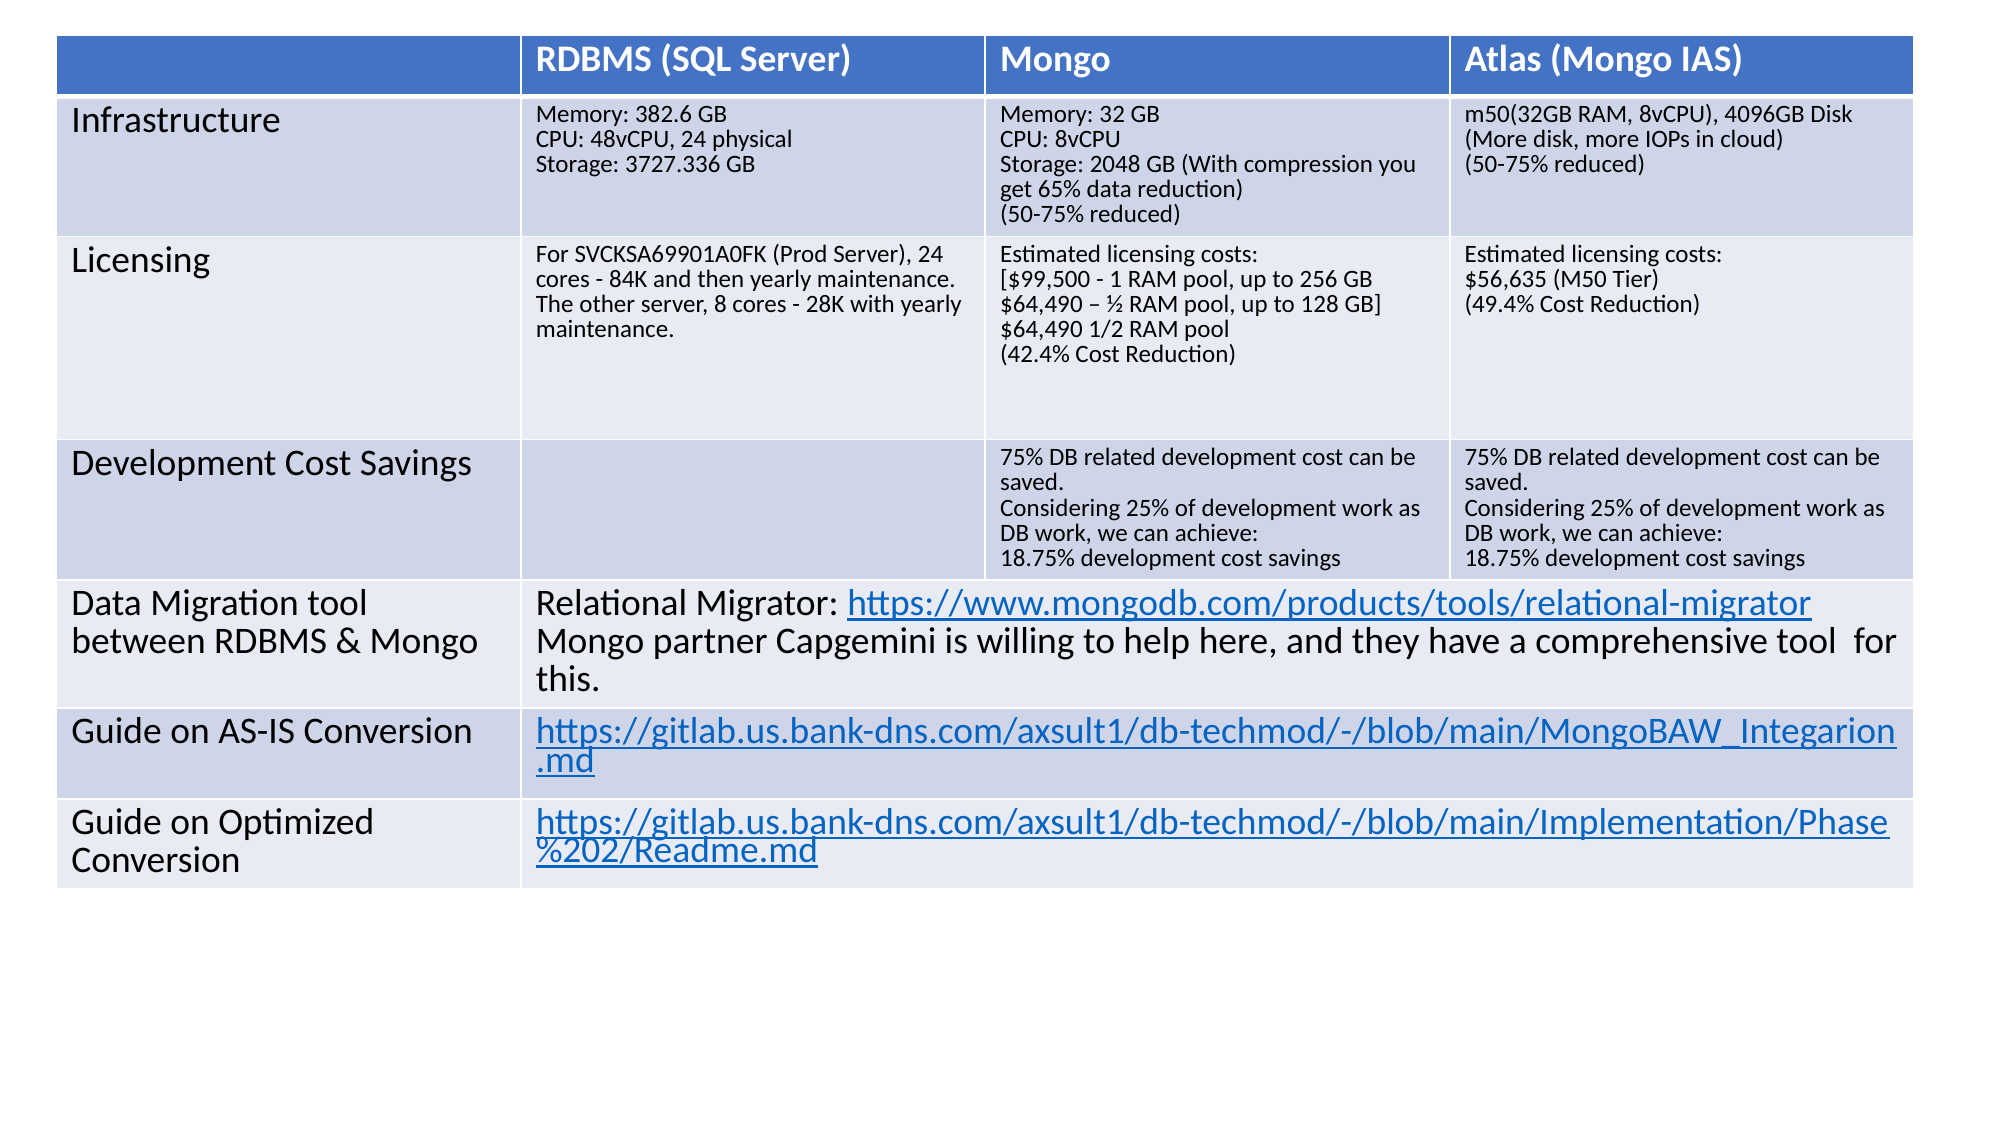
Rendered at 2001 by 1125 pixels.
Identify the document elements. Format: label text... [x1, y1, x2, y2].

table_cell Infrastructure [57, 99, 520, 236]
table_cell 75% DB related development cost can be saved. Considering 25% of development work as DB work, we can achieve: 18.75% development cost savings [986, 440, 1449, 579]
table_cell m50(32GB RAM, 8vCPU), 4096GB Disk (More disk, more IOPs in cloud) (50-75% reduced) [1451, 99, 1913, 236]
table_header RDBMS (SQL Server) [522, 36, 984, 94]
table_cell Estimated licensing costs: $56,635 (M50 Tier) (49.4% Cost Reduction) [1451, 237, 1913, 439]
table_cell https://gitlab.us.bank-dns.com/axsult1/db-techmod/-/blob/main/Implementation/Phase%202/Readme.md [522, 800, 1913, 888]
table_cell [522, 440, 984, 579]
table_header [57, 36, 520, 94]
table_cell https://gitlab.us.bank-dns.com/axsult1/db-techmod/-/blob/main/MongoBAW_Integarion.md [522, 709, 1913, 798]
table_cell 75% DB related development cost can be saved. Considering 25% of development work as DB work, we can achieve: 18.75% development cost savings [1451, 440, 1913, 579]
table_cell For SVCKSA69901A0FK (Prod Server), 24 cores - 84K and then yearly maintenance. The other server, 8 cores - 28K with yearly maintenance. [522, 237, 984, 439]
table_cell Guide on Optimized Conversion [57, 800, 520, 888]
table_header Mongo [986, 36, 1449, 94]
table_cell Memory: 32 GB CPU: 8vCPU Storage: 2048 GB (With compression you get 65% data reduction) (50-75% reduced) [986, 99, 1449, 236]
table_cell Licensing [57, 237, 520, 439]
table_cell Guide on AS-IS Conversion [57, 709, 520, 798]
table_cell Relational Migrator: https://www.mongodb.com/products/tools/relational-migrator Mongo partner Capgemini is willing to help here, and they have a comprehensive tool for this. [522, 581, 1913, 707]
table_cell Development Cost Savings [57, 440, 520, 579]
table_header Atlas (Mongo IAS) [1451, 36, 1913, 94]
table_cell Memory: 382.6 GB CPU: 48vCPU, 24 physical Storage: 3727.336 GB [522, 99, 984, 236]
table_cell Data Migration tool between RDBMS & Mongo [57, 581, 520, 707]
table_cell Estimated licensing costs: [$99,500 - 1 RAM pool, up to 256 GB $64,490 – ½ RAM pool, up to 128 GB] $64,490 1/2 RAM pool (42.4% Cost Reduction) [986, 237, 1449, 439]
